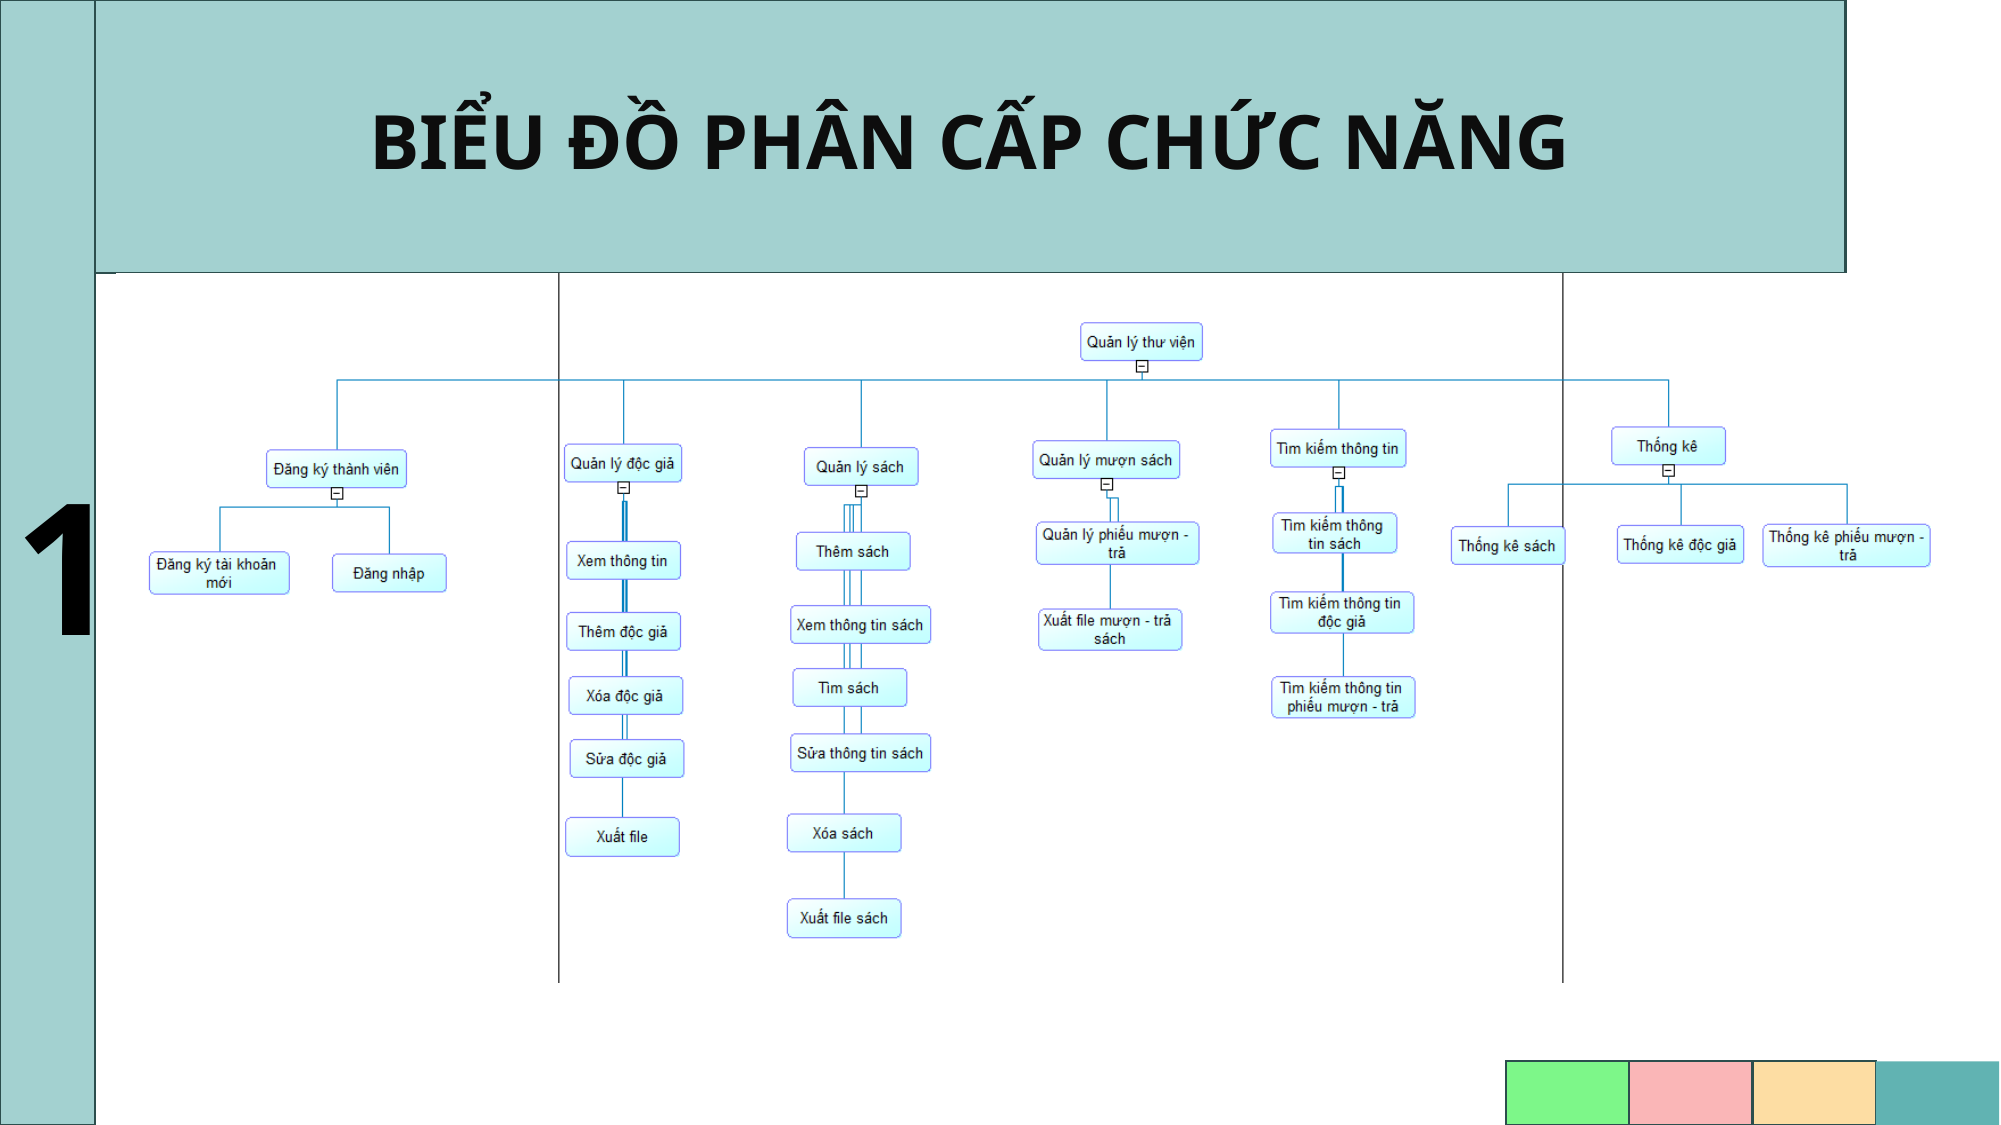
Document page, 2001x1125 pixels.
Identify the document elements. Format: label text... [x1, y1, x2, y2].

text_box 1 [0, 0, 96, 1125]
text_box [1505, 1060, 1628, 1125]
text_box BIỂU ĐỒ PHÂN CẤP CHỨC NĂNG [94, 0, 1847, 274]
text_box [1751, 1060, 1875, 1125]
text_box [1628, 1060, 1751, 1125]
picture [116, 273, 1974, 983]
text_box [1875, 1060, 2000, 1125]
